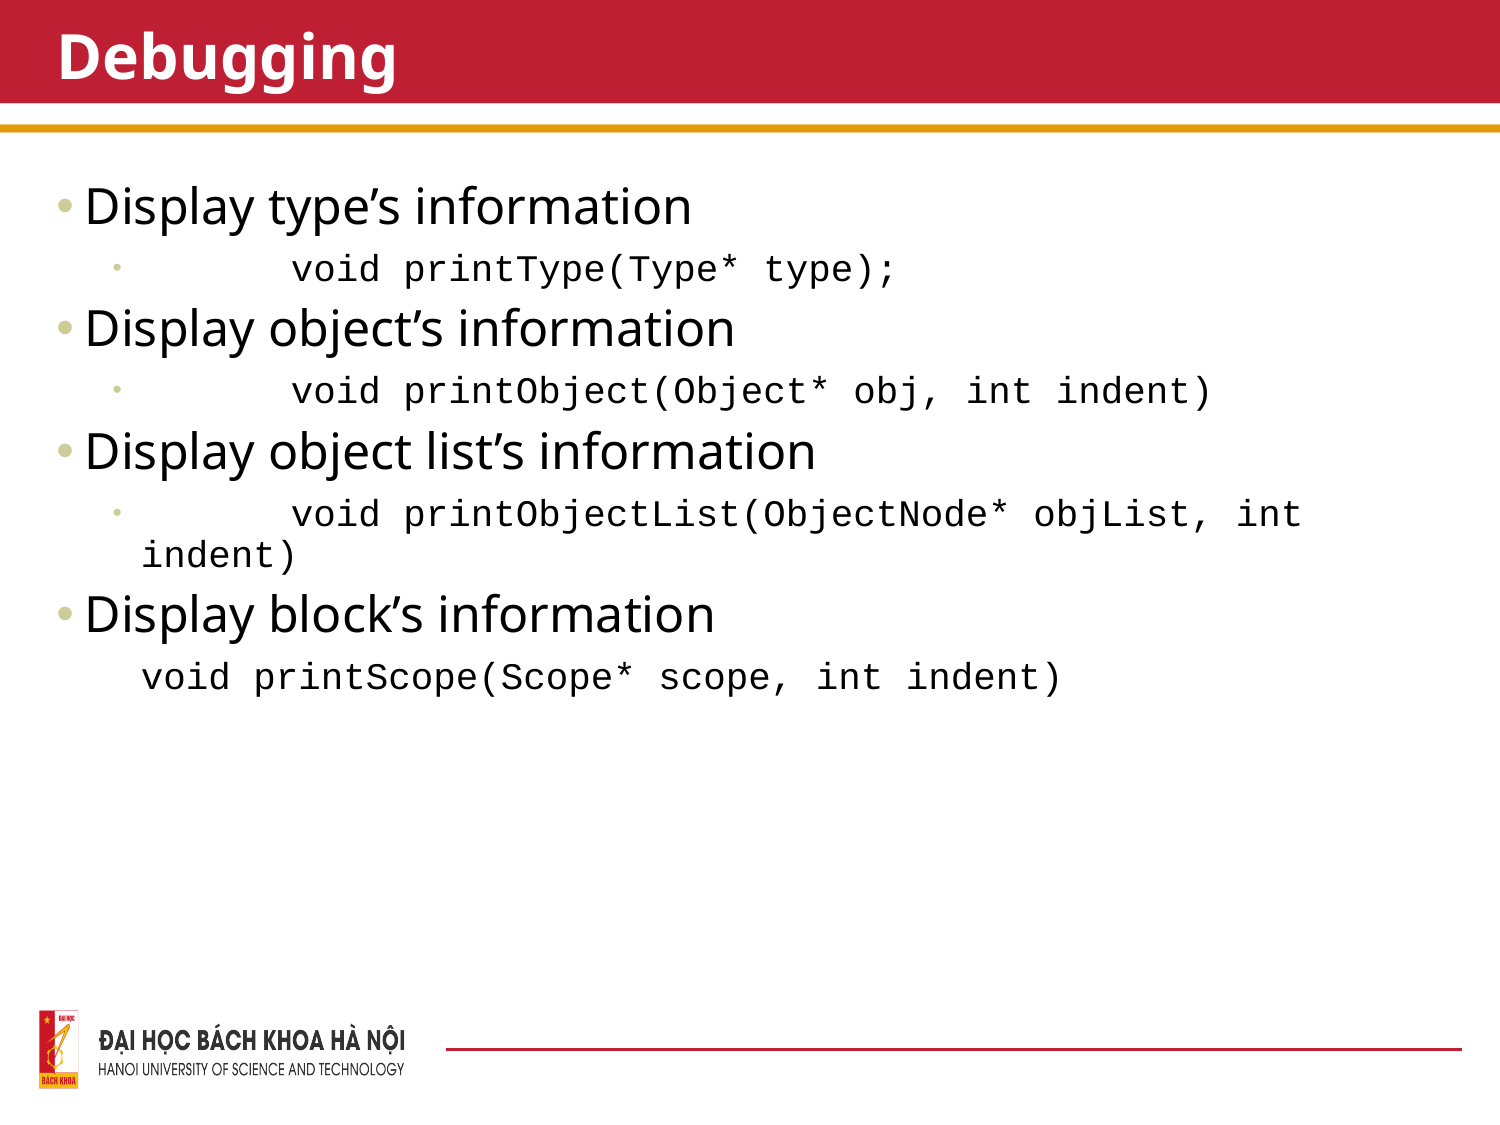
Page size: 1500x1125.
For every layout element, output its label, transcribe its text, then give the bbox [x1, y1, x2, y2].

title Debugging [41, 18, 1459, 90]
list Display type’s information void printType(Type* type); Display object’s information void printObject(Object* obj, int indent) Display object list’s information void printObjectList(ObjectNode* objList, int indent) Display block’s information void printScope(Scope* scope, int indent) [41, 173, 1459, 979]
picture [0, 0, 1500, 1125]
